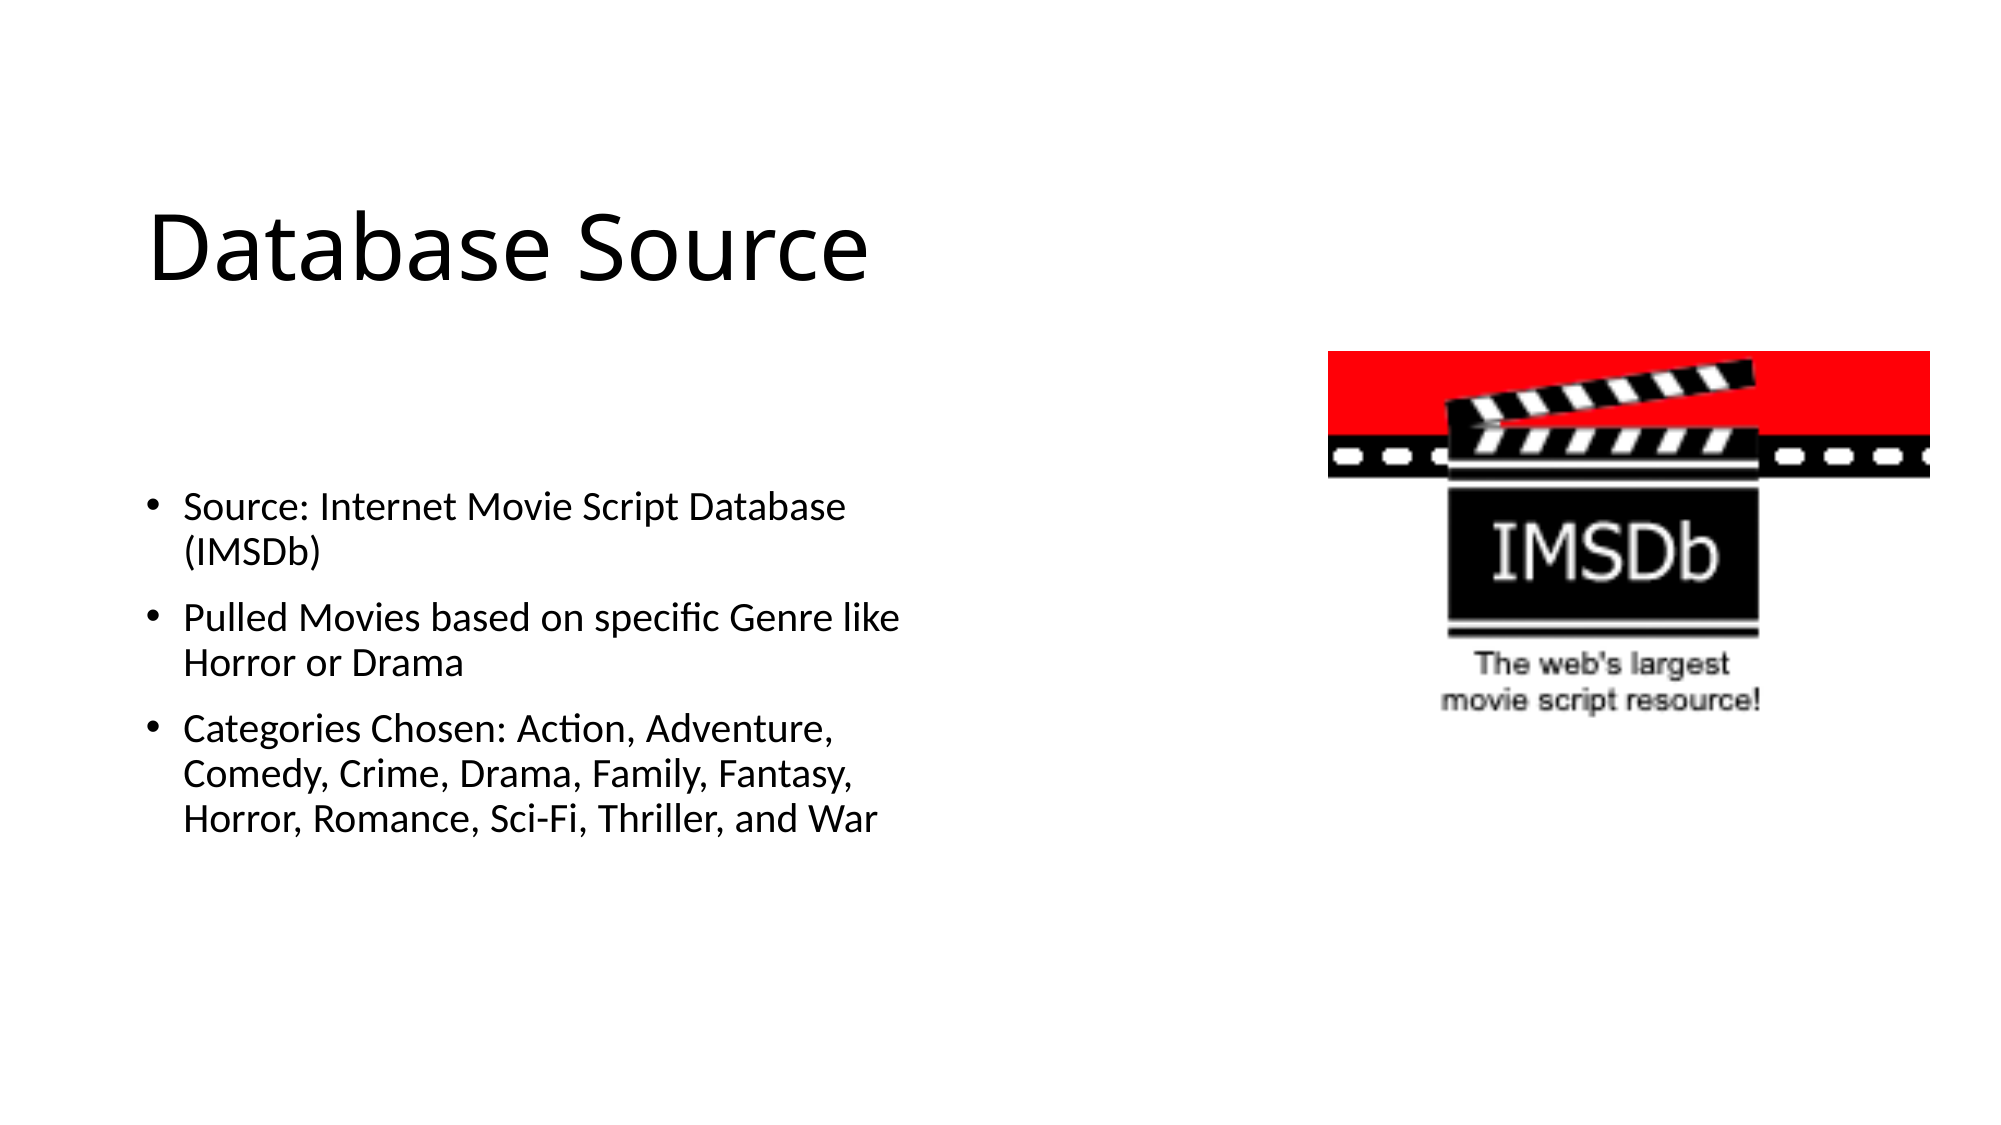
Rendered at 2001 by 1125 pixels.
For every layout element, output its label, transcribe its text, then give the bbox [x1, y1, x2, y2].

list Source: Internet Movie Script Database (IMSDb) Pulled Movies based on specific Genre like Horror or Drama Categories Chosen: Action, Adventure, Comedy, Crime, Drama, Family, Fantasy, Horror, Romance, Sci-Fi, Thriller, and War [130, 397, 948, 995]
title Database Source [131, 131, 949, 371]
picture [1328, 351, 1930, 777]
